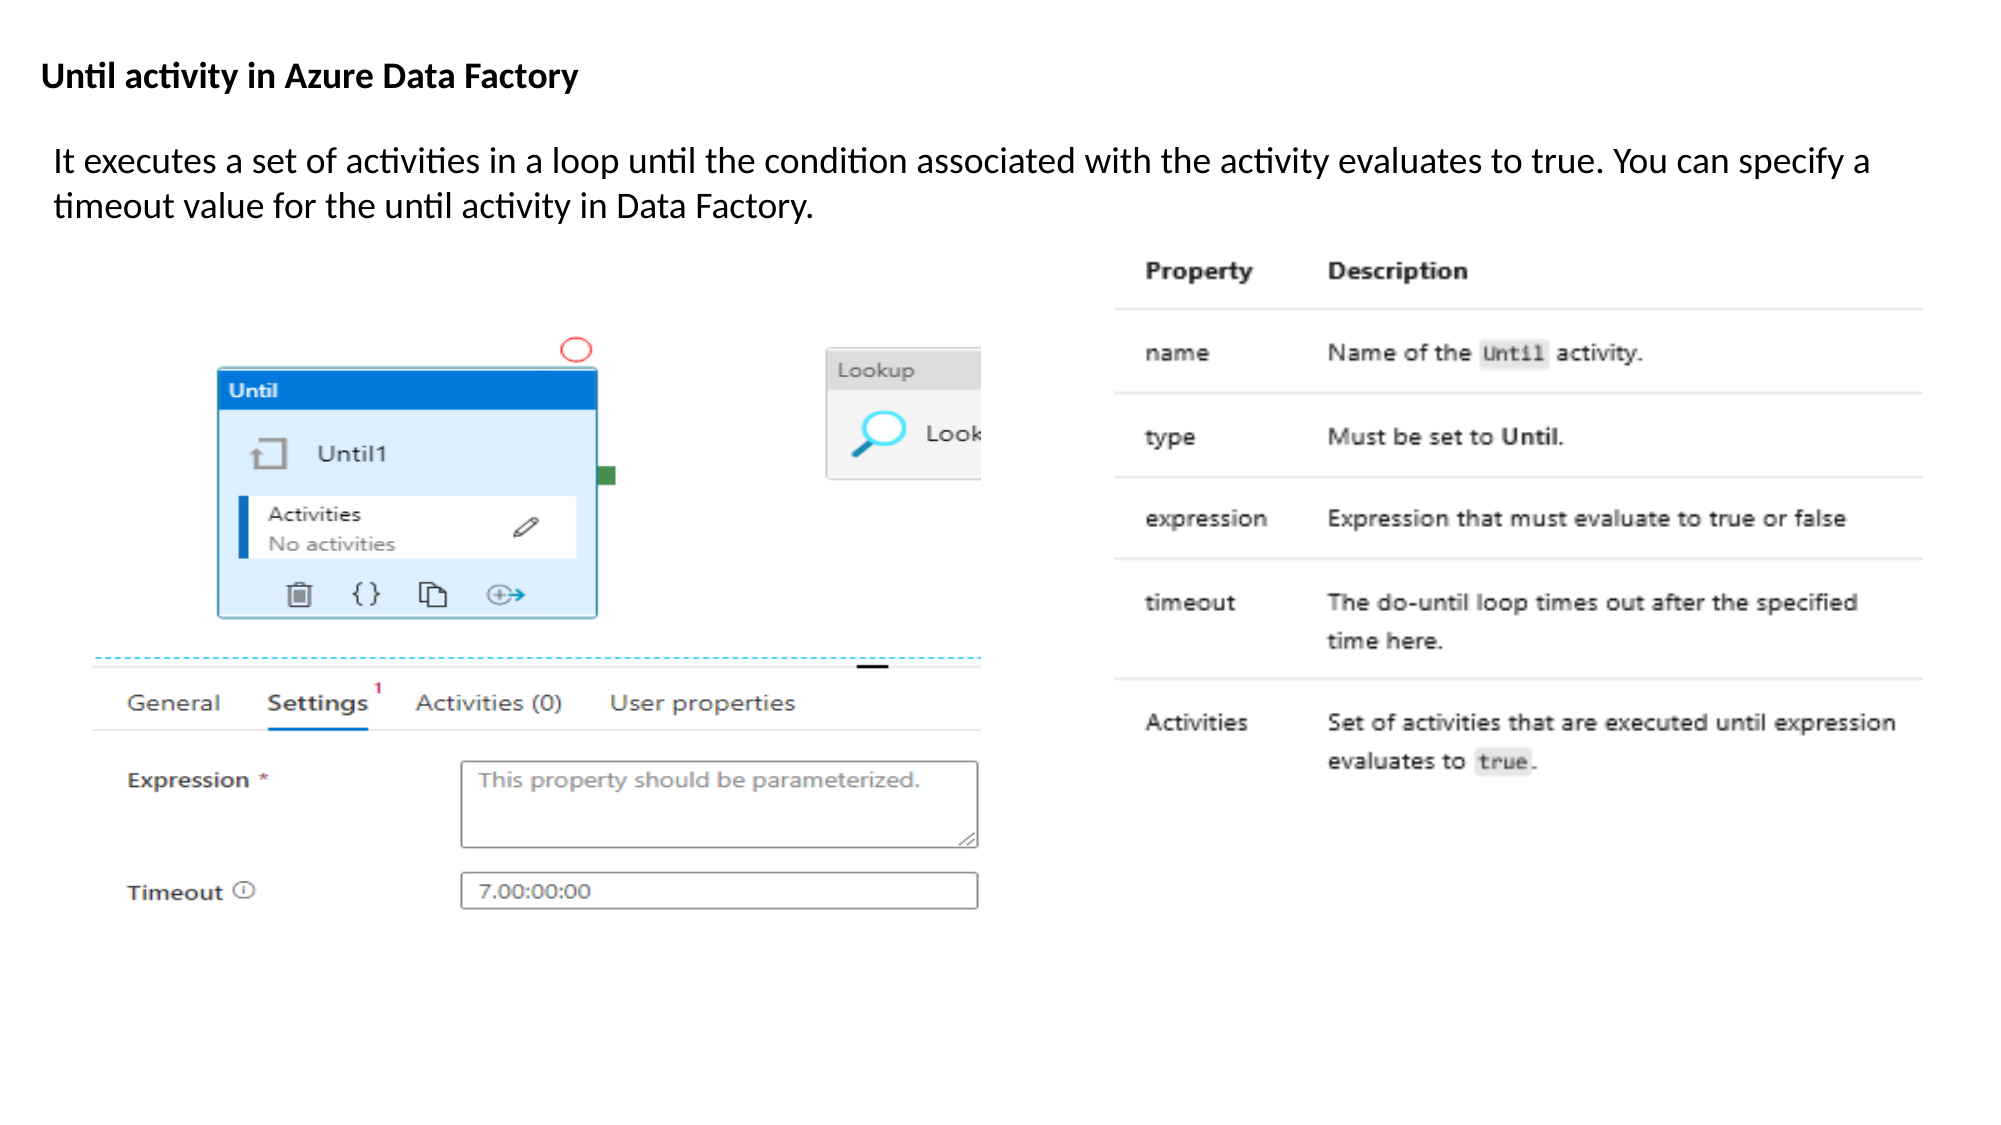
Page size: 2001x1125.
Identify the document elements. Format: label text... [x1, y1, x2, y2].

text_box It executes a set of activities in a loop until the condition associated with the activity evaluates to true. You can specify a timeout value for the until activity in Data Factory. [38, 128, 1923, 233]
picture [92, 327, 981, 952]
text_box Until activity in Azure Data Factory [26, 43, 595, 104]
picture [1110, 234, 1923, 832]
